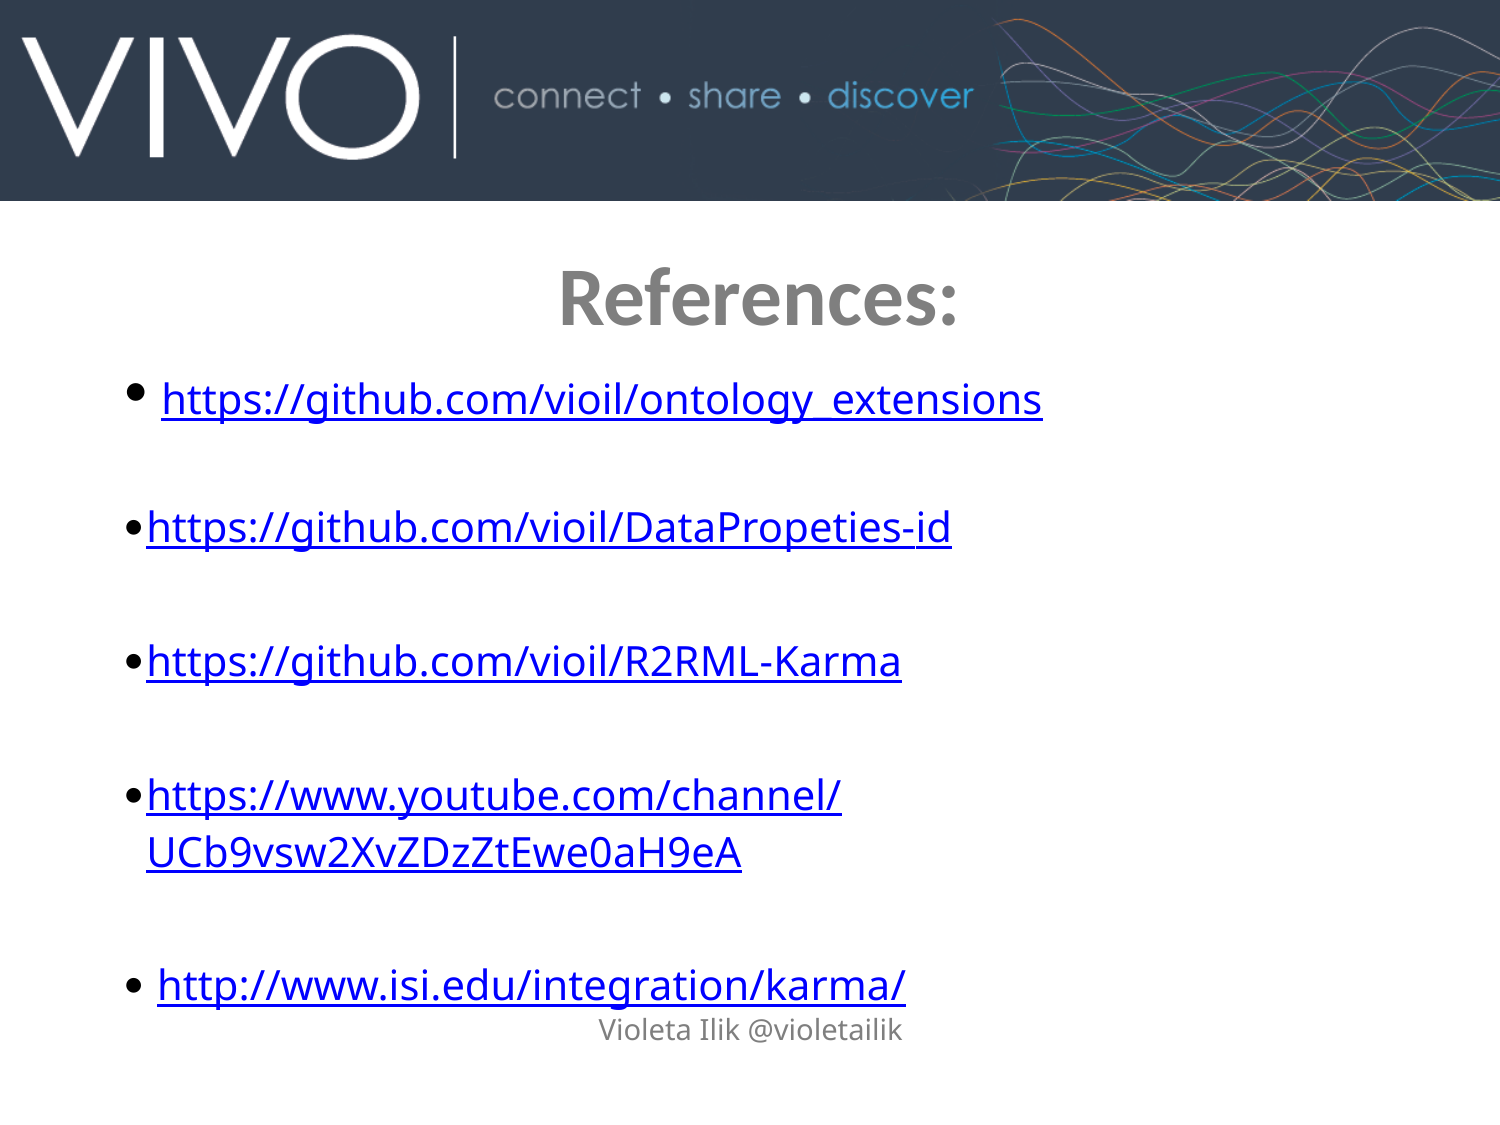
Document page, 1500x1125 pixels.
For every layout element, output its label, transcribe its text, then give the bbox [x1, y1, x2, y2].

text_box Violeta Ilik @violetailik [535, 1003, 966, 1089]
picture [0, 0, 1500, 202]
title References: [93, 227, 1426, 357]
list https://github.com/vioil/ontology_extensions https://github.com/vioil/DataPropeties-id https://github.com/vioil/R2RML-Karma https://www.youtube.com/channel/UCb9vsw2XvZDzZtEwe0aH9eA http://www.isi.edu/integration/karma/ [75, 356, 1425, 978]
